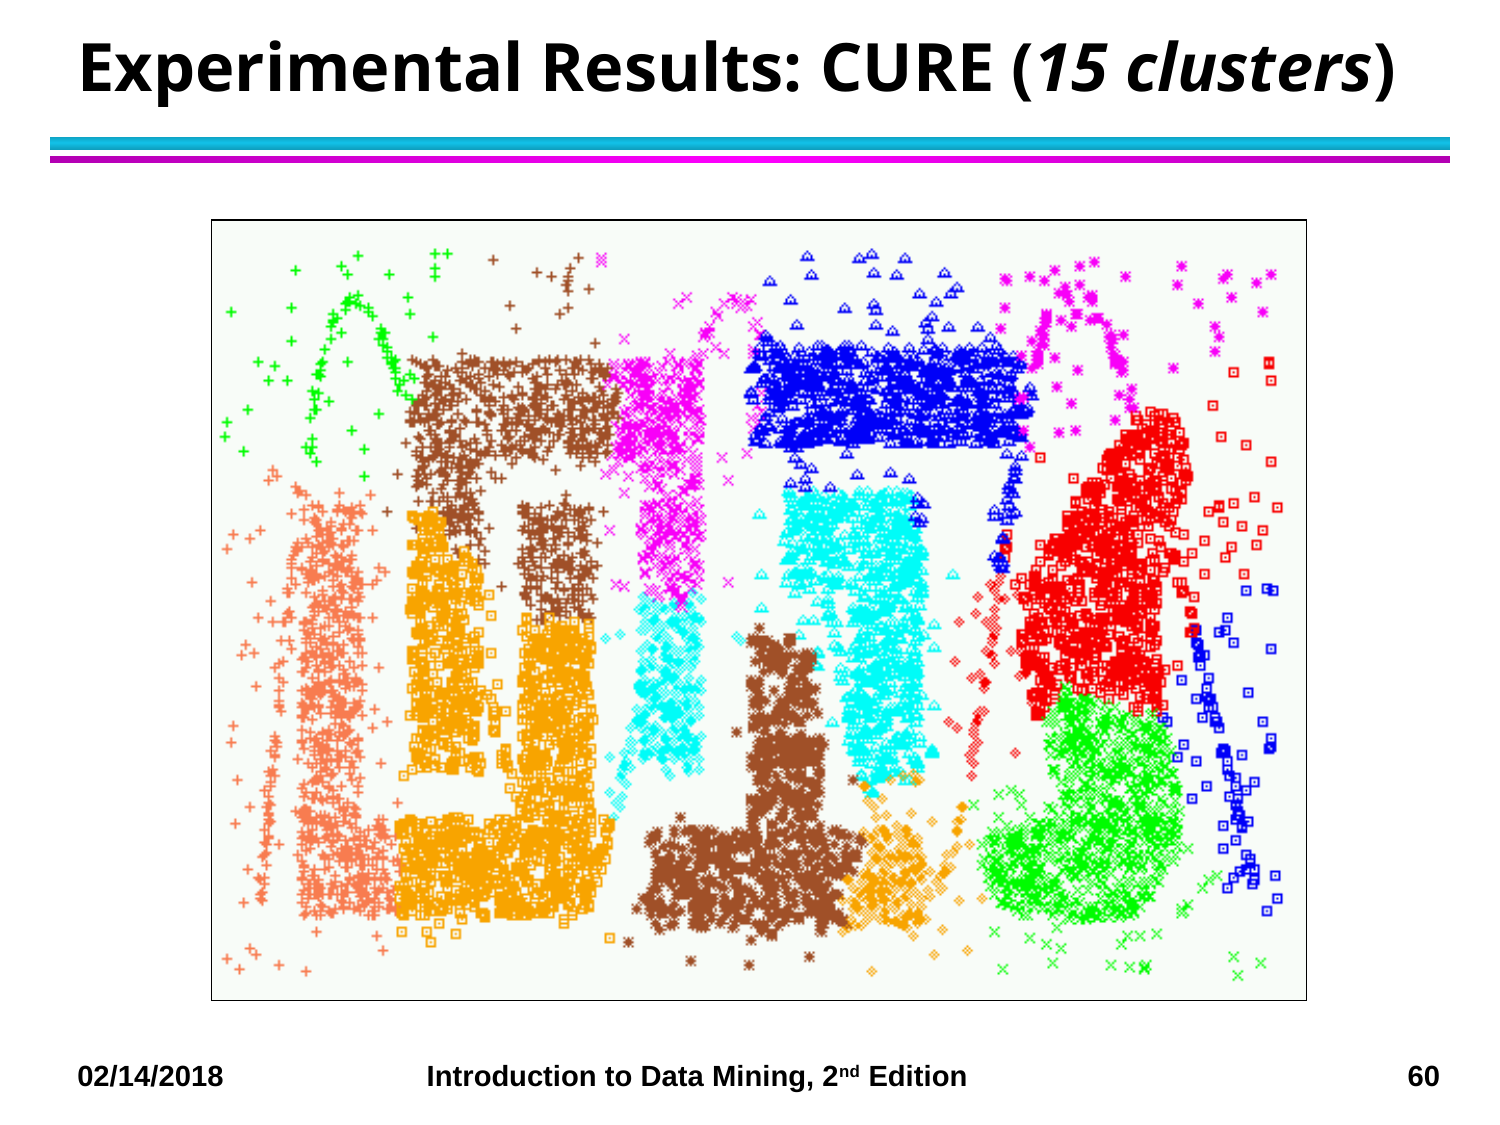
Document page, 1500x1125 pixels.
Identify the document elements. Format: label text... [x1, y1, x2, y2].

picture [212, 220, 1306, 1001]
title Experimental Results: CURE (15 clusters) [62, 24, 1475, 113]
